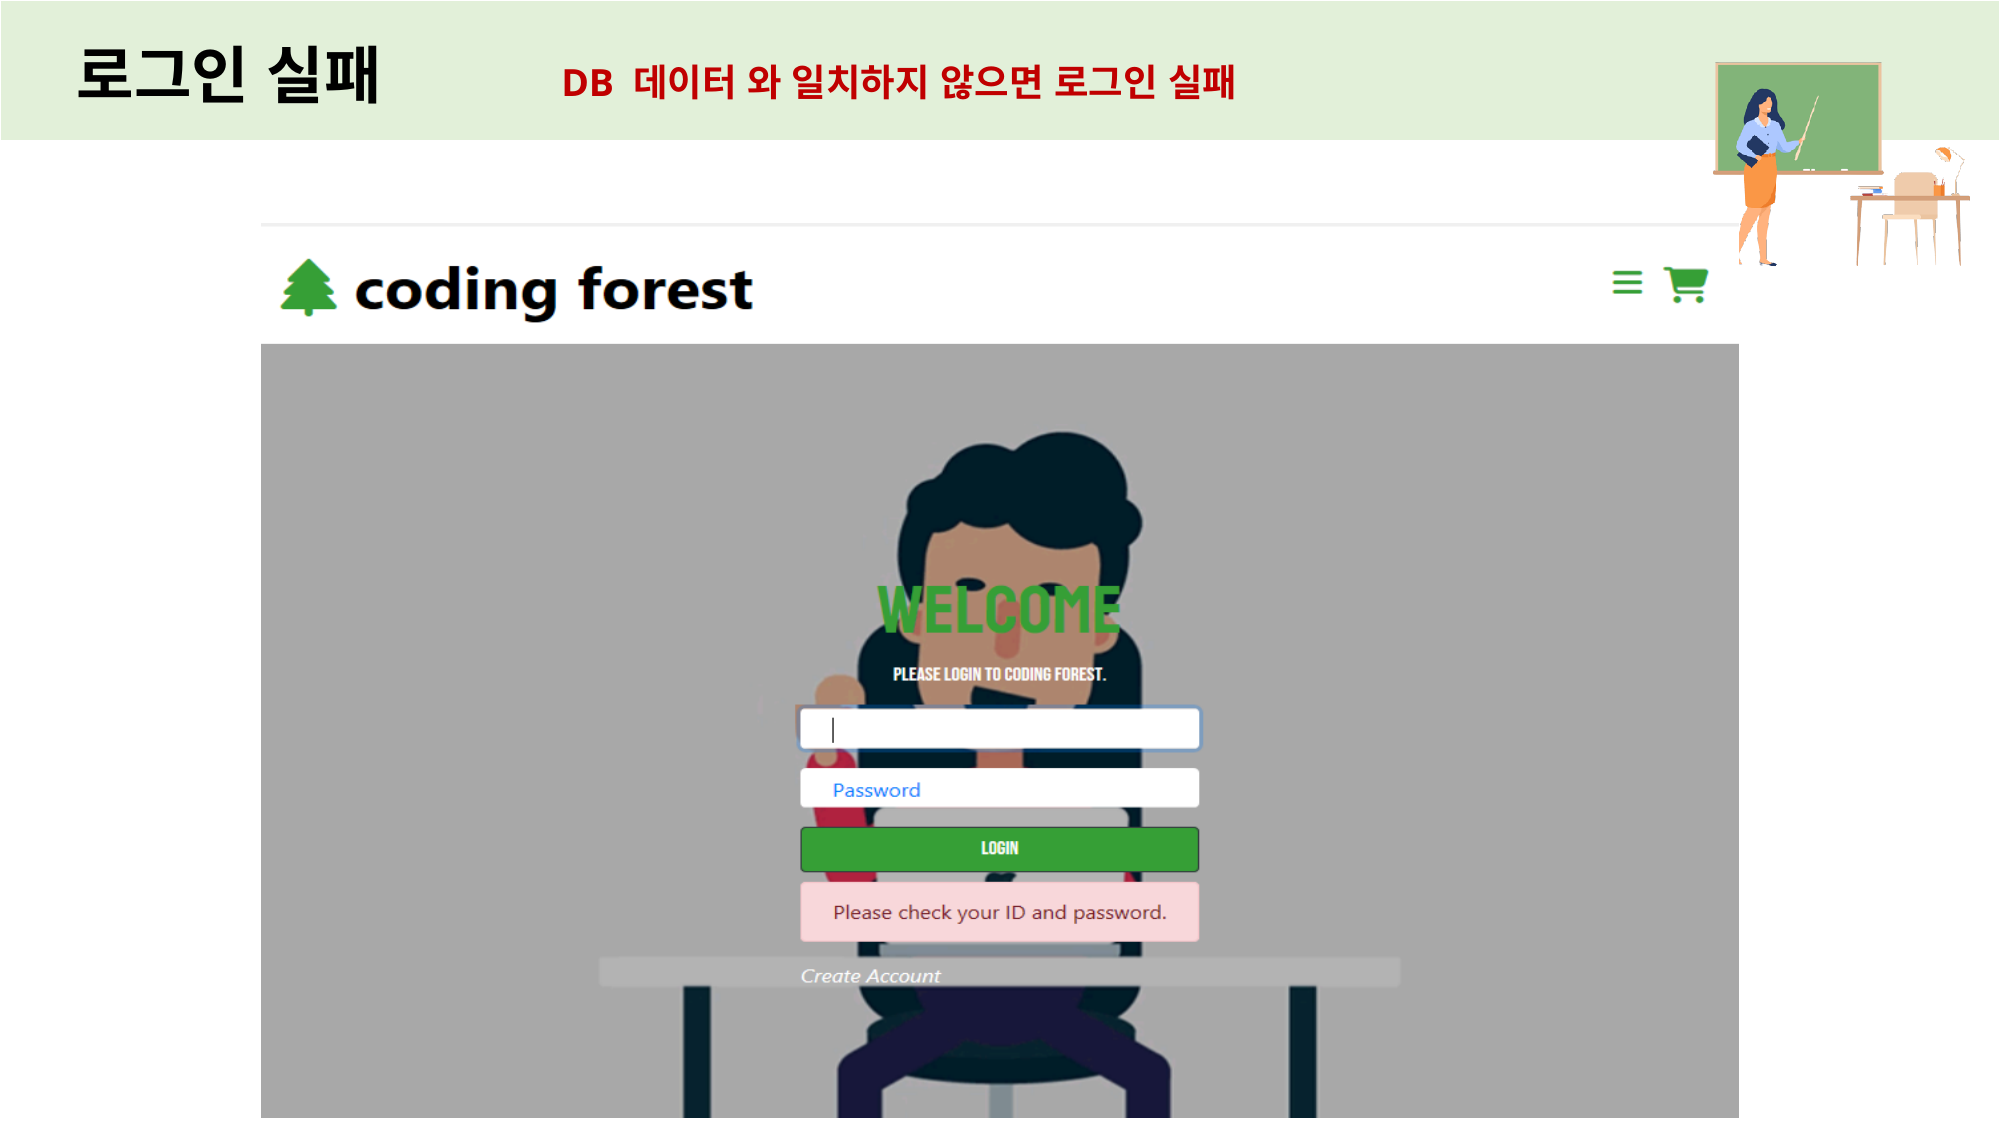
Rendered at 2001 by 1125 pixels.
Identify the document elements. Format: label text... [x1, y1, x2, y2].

picture [261, 8, 2001, 1118]
text_box DB 데이터 와 일치하지 않으면 로그인 실패 [546, 51, 1479, 112]
text_box 로그인 실패 [62, 29, 462, 119]
